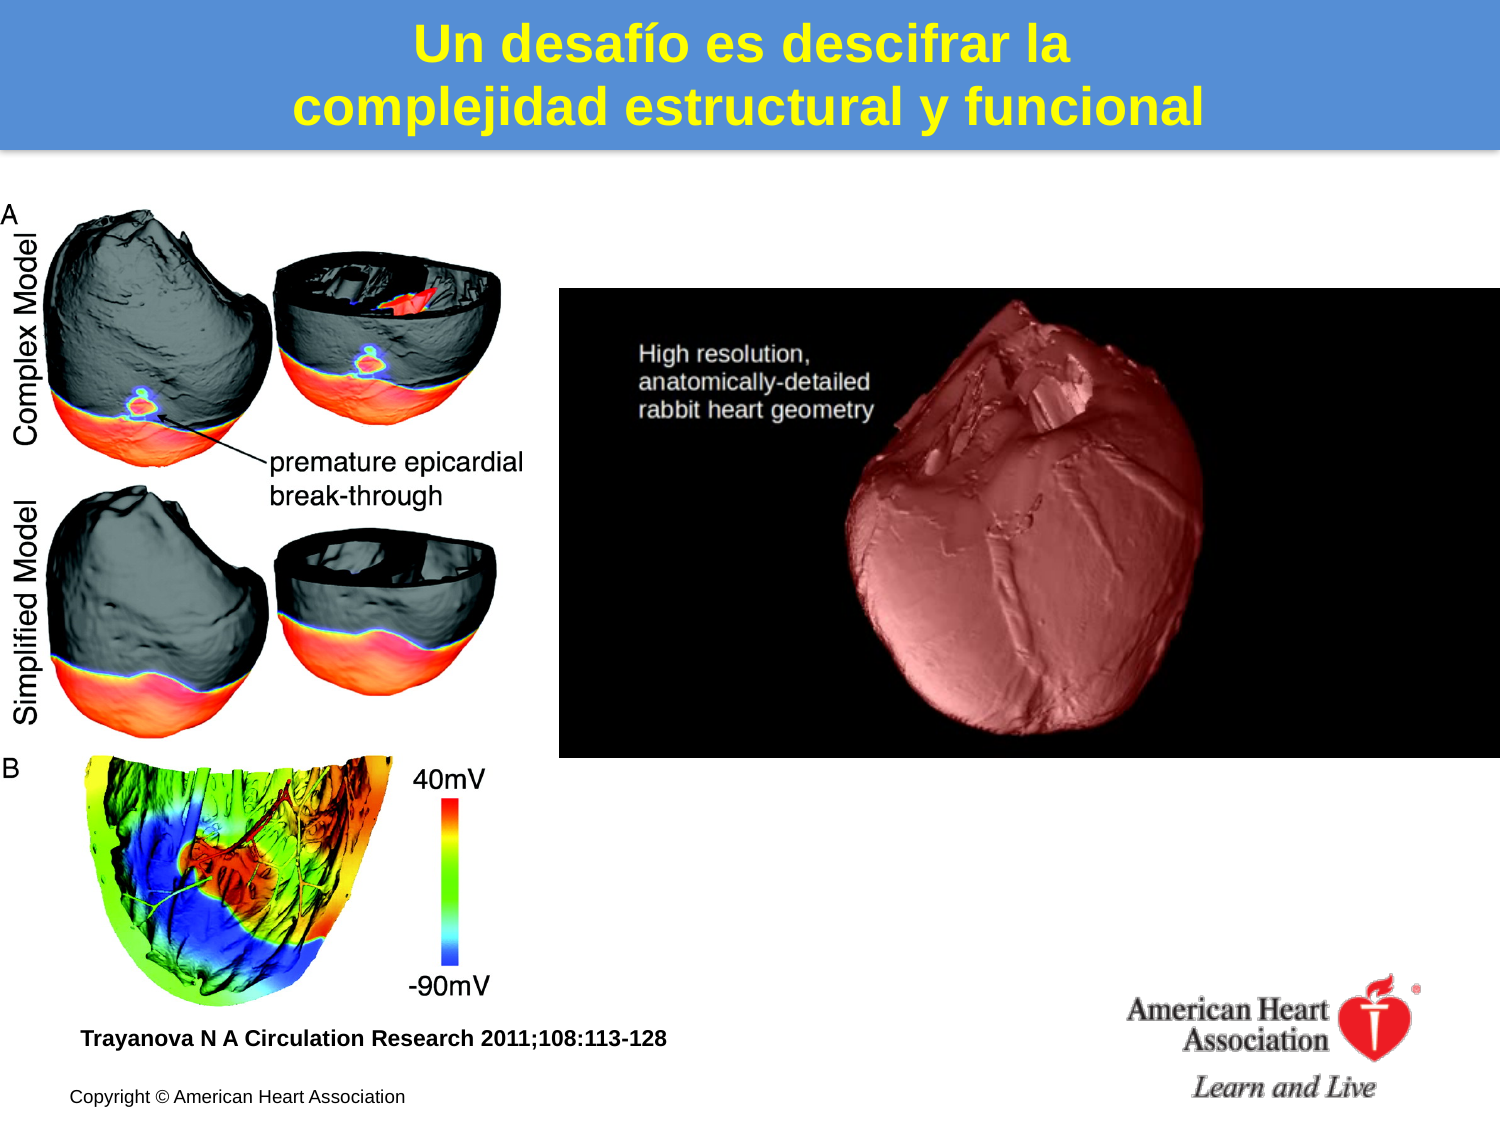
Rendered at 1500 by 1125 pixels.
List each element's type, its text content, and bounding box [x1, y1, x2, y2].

text_box Trayanova N A Circulation Research 2011;108:113-128 [80, 1023, 724, 1062]
picture [1124, 937, 1447, 1099]
text_box Copyright © American Heart Association [69, 1084, 879, 1125]
picture [0, 203, 522, 1008]
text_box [557, 287, 1500, 759]
text_box Un desafío es descifrar la complejidad estructural y funcional [0, 0, 1500, 150]
